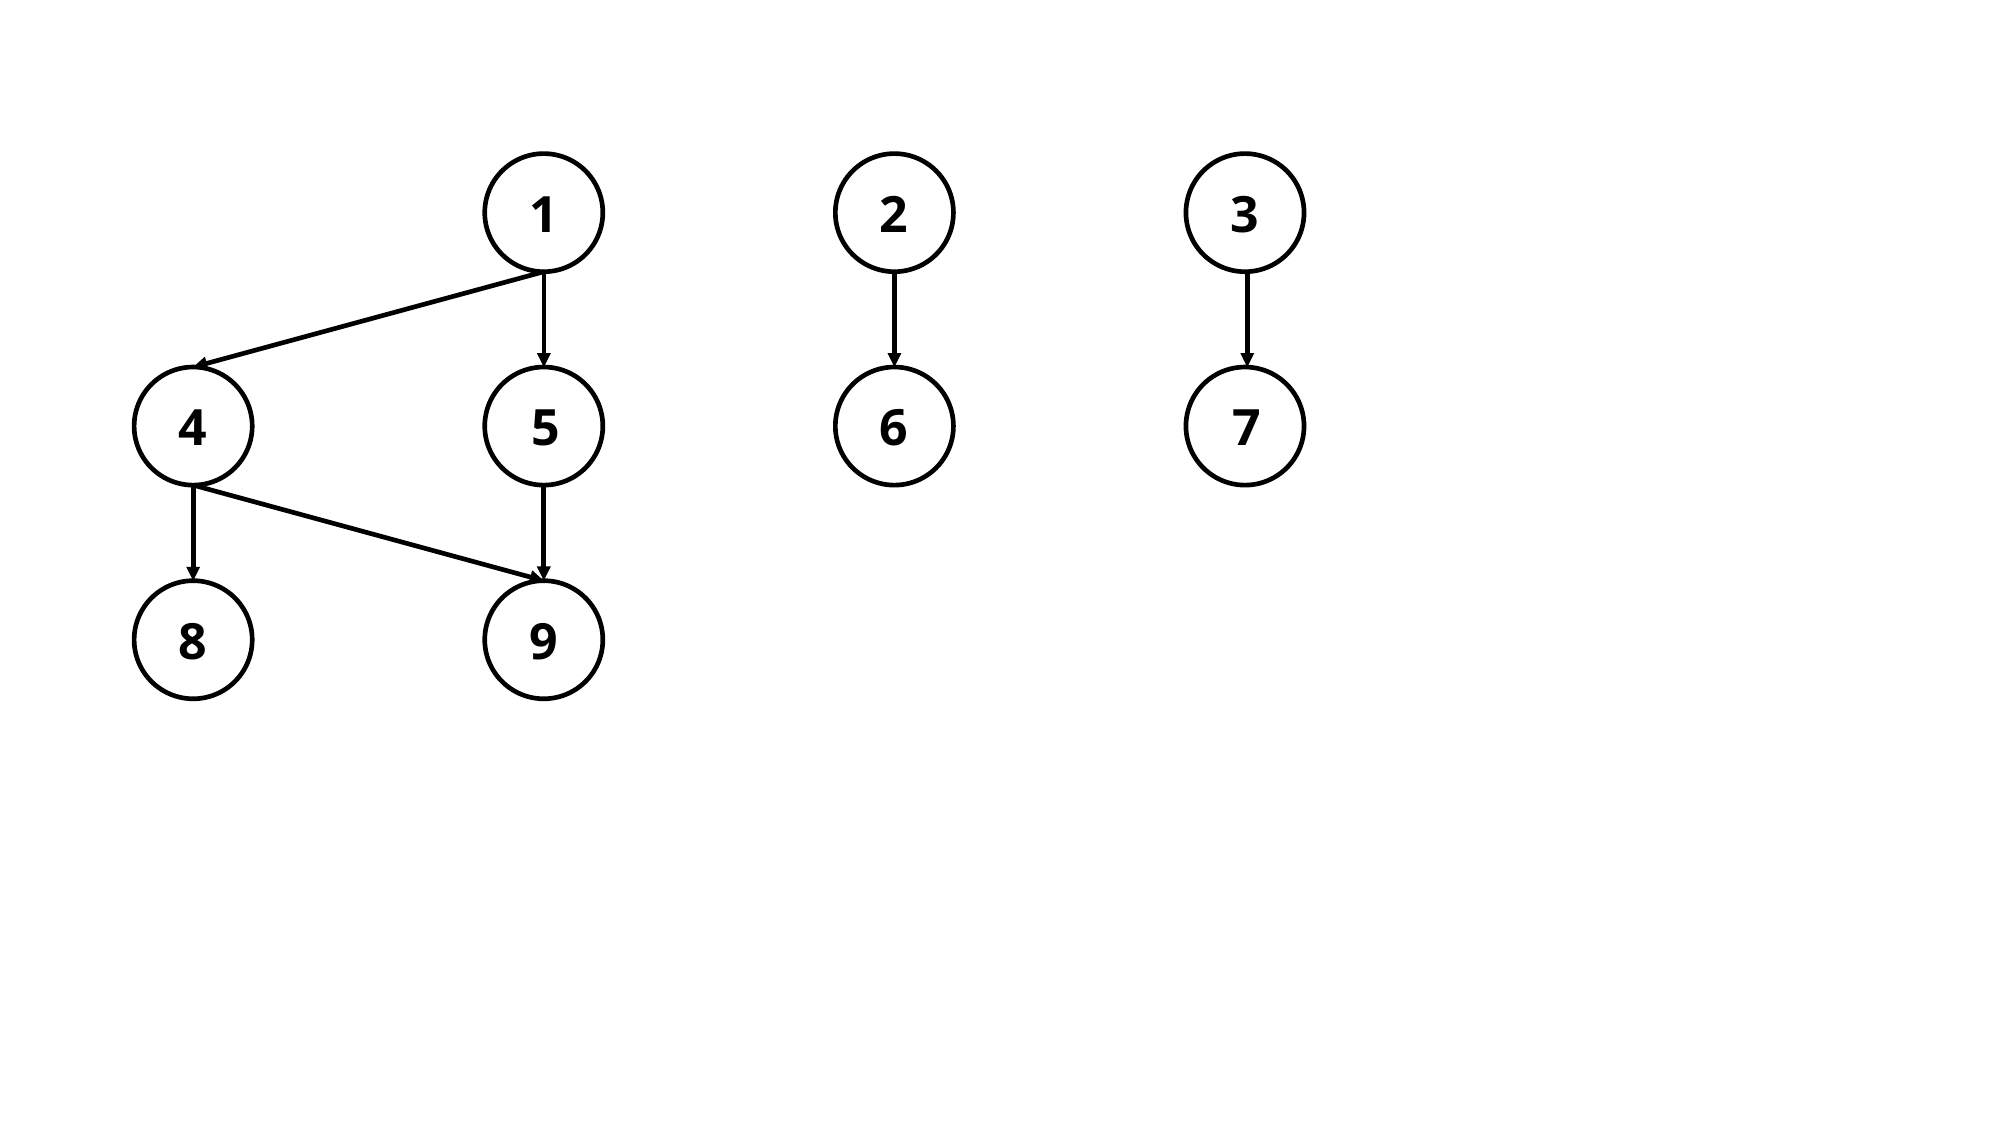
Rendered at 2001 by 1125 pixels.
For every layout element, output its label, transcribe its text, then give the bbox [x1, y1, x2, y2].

text_box 4 [164, 388, 223, 463]
text_box 3 [1215, 174, 1275, 250]
text_box 5 [516, 388, 576, 463]
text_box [193, 271, 544, 368]
text_box 7 [1218, 388, 1277, 463]
text_box [834, 366, 955, 487]
text_box 6 [865, 388, 924, 463]
text_box [834, 152, 955, 273]
text_box 8 [164, 601, 223, 677]
text_box 1 [514, 174, 573, 250]
text_box [133, 365, 254, 487]
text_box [193, 485, 544, 581]
text_box [133, 579, 254, 700]
text_box 2 [865, 174, 924, 250]
text_box [1184, 365, 1306, 487]
text_box 9 [514, 601, 573, 677]
text_box [483, 366, 604, 487]
text_box [483, 152, 604, 273]
text_box [1184, 152, 1306, 273]
text_box [483, 579, 604, 700]
